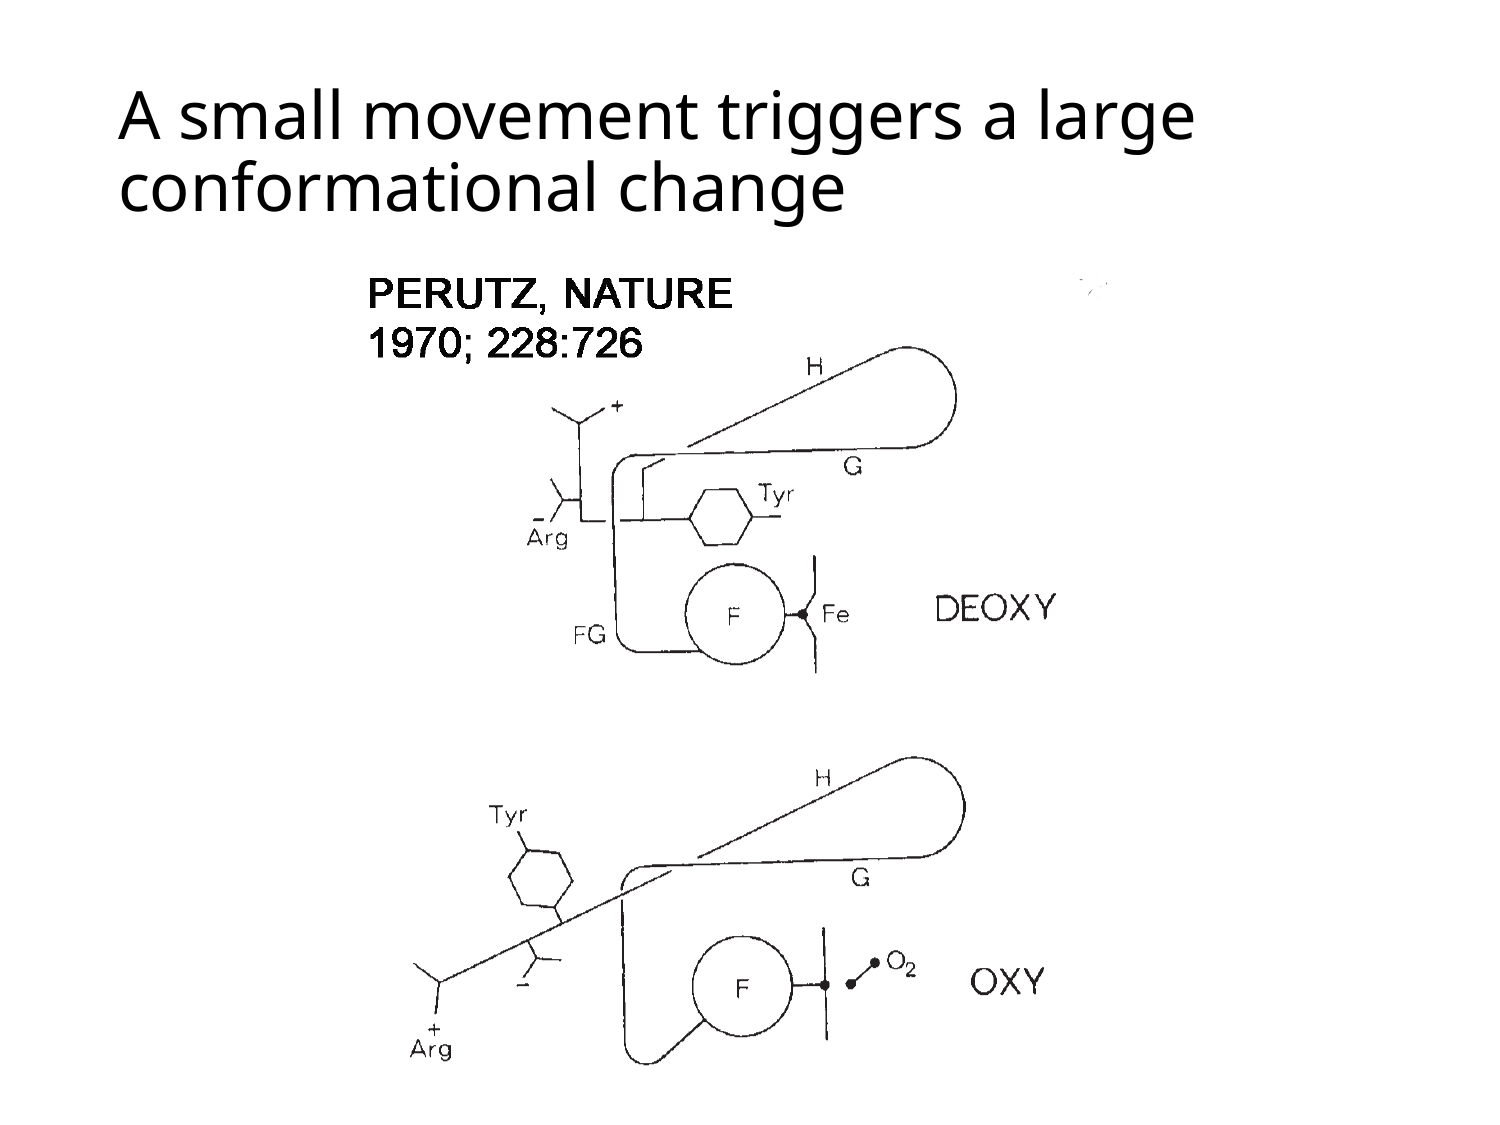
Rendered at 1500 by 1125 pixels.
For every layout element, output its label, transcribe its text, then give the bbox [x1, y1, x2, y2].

title A small movement triggers a large conformational change [103, 45, 1397, 262]
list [0, 262, 1473, 1073]
